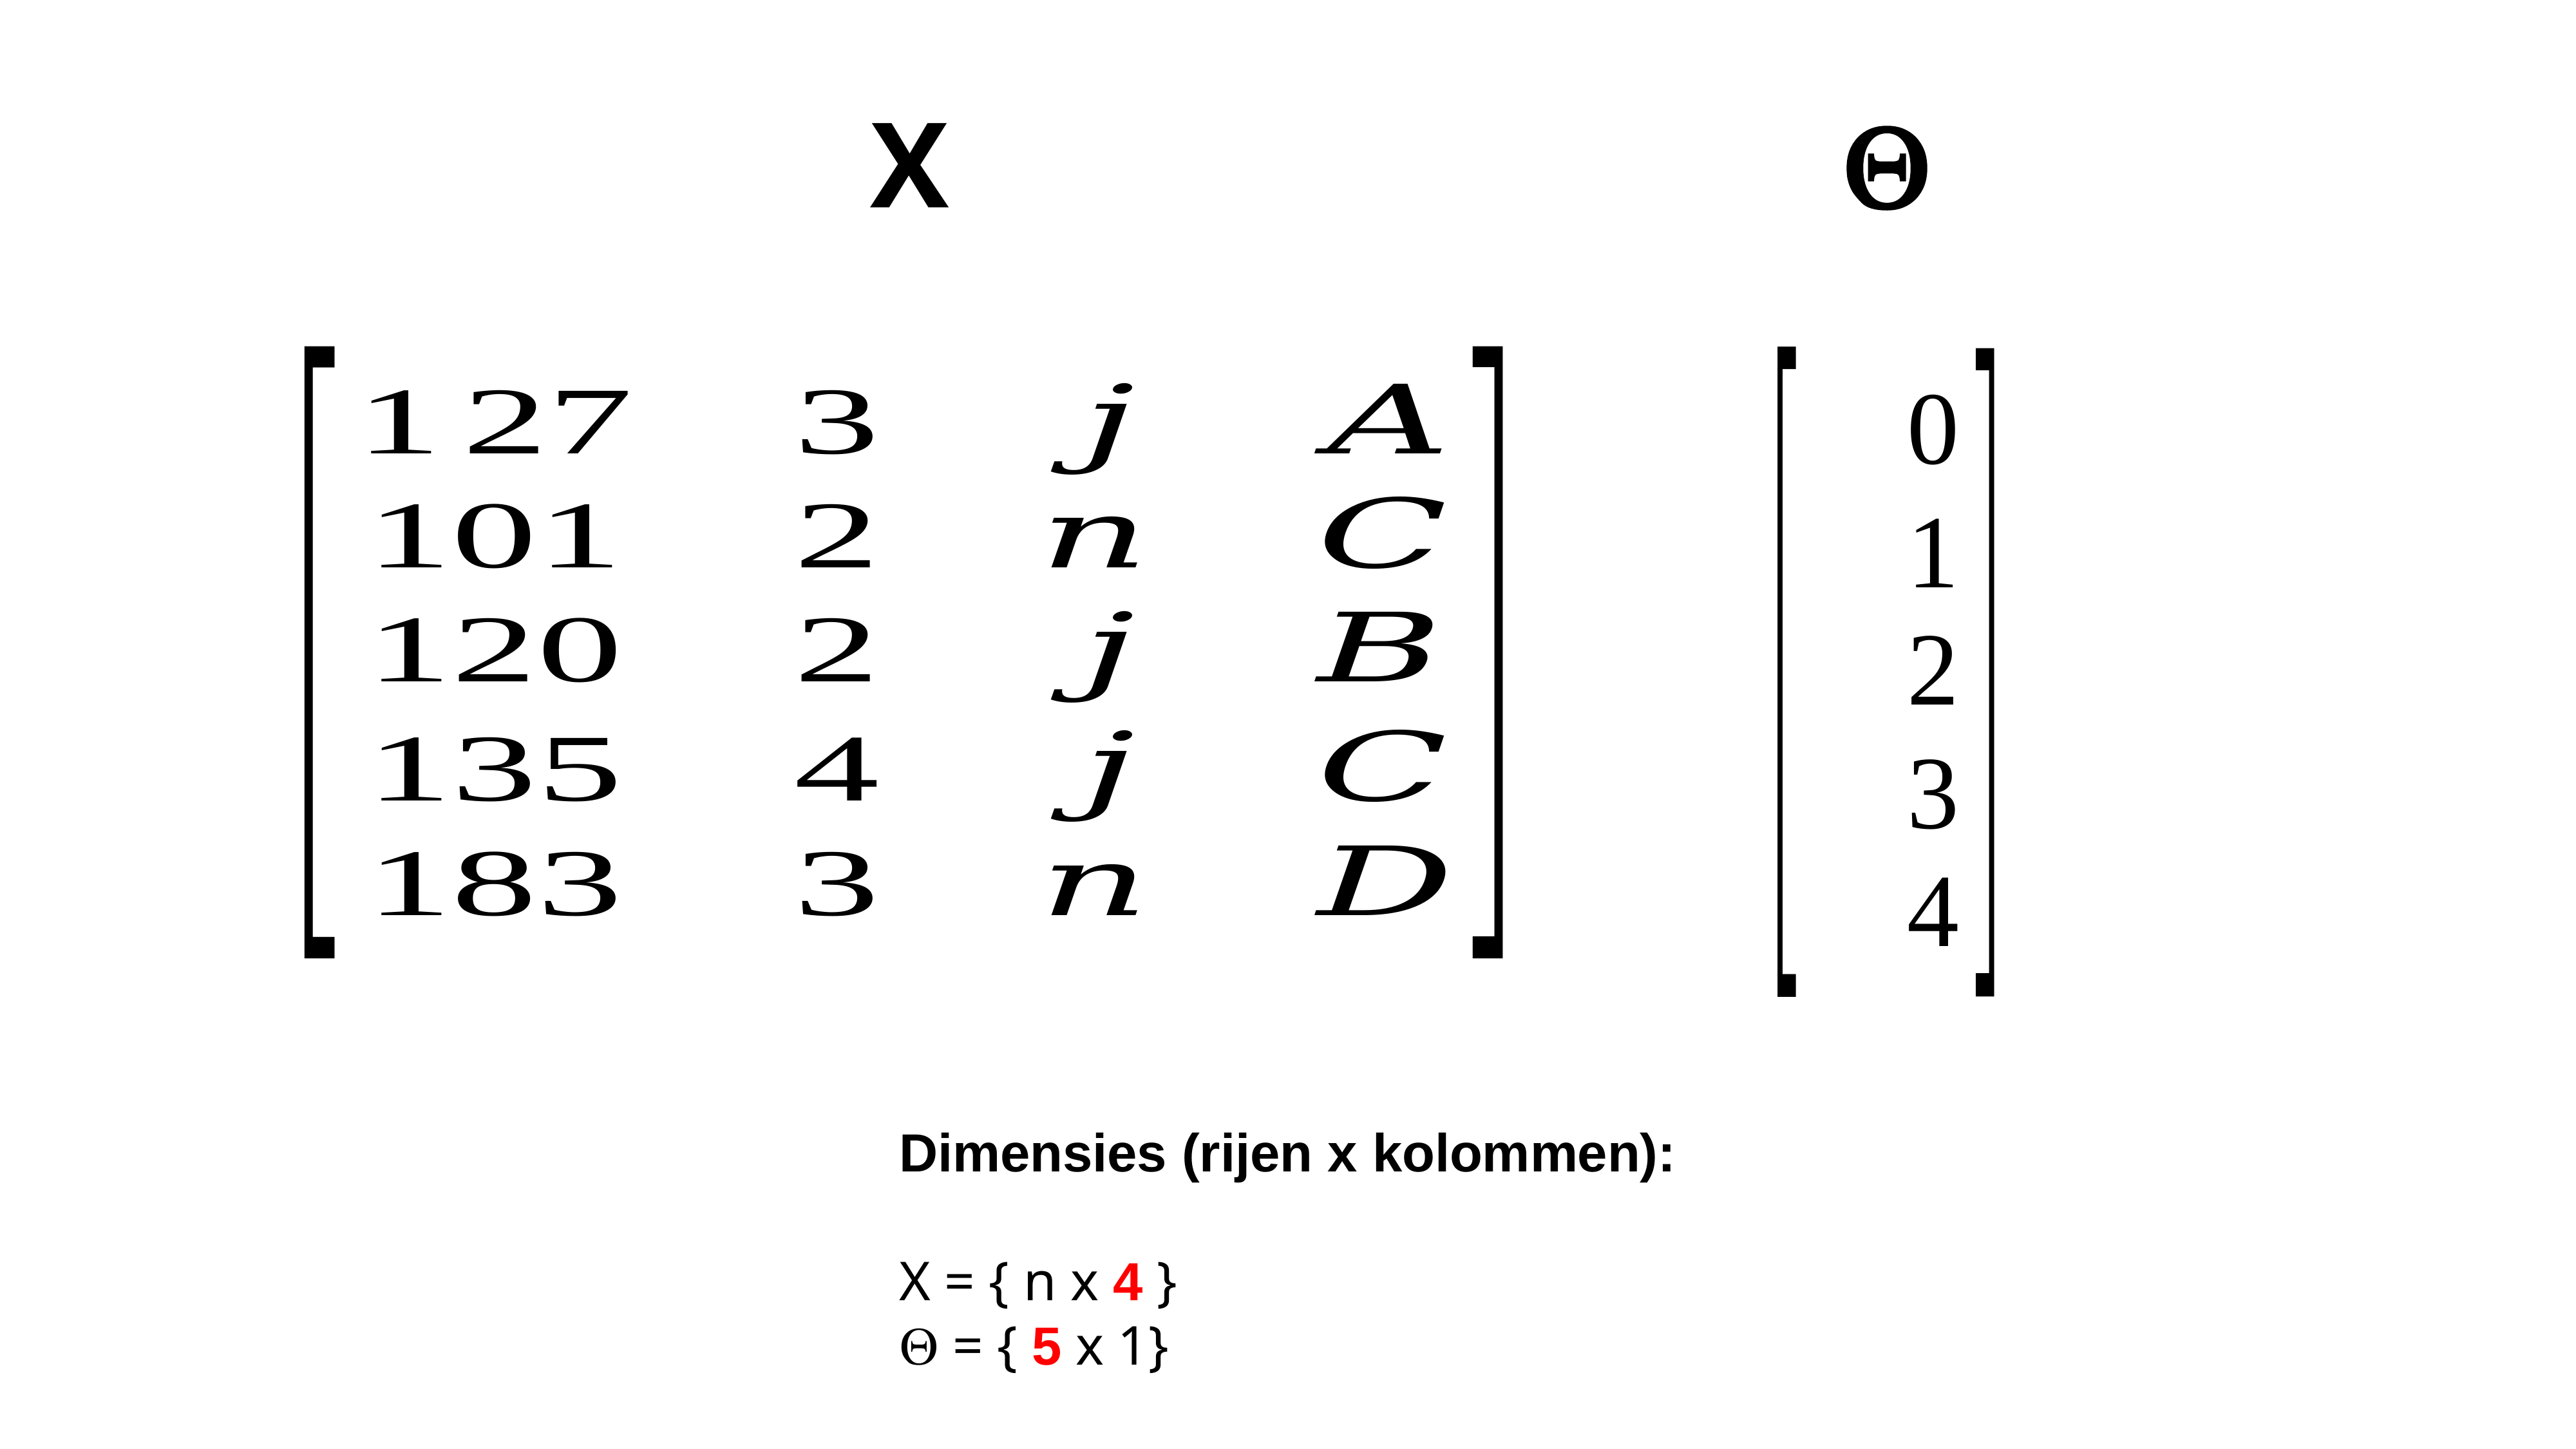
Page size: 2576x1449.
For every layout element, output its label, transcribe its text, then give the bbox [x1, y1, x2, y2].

text_box  [1709, 82, 2065, 239]
text_box X [732, 82, 1088, 239]
text_box Dimensies (rijen x kolommen): X = { n x 4 }  = { 5 x 1} [891, 1110, 1685, 1383]
